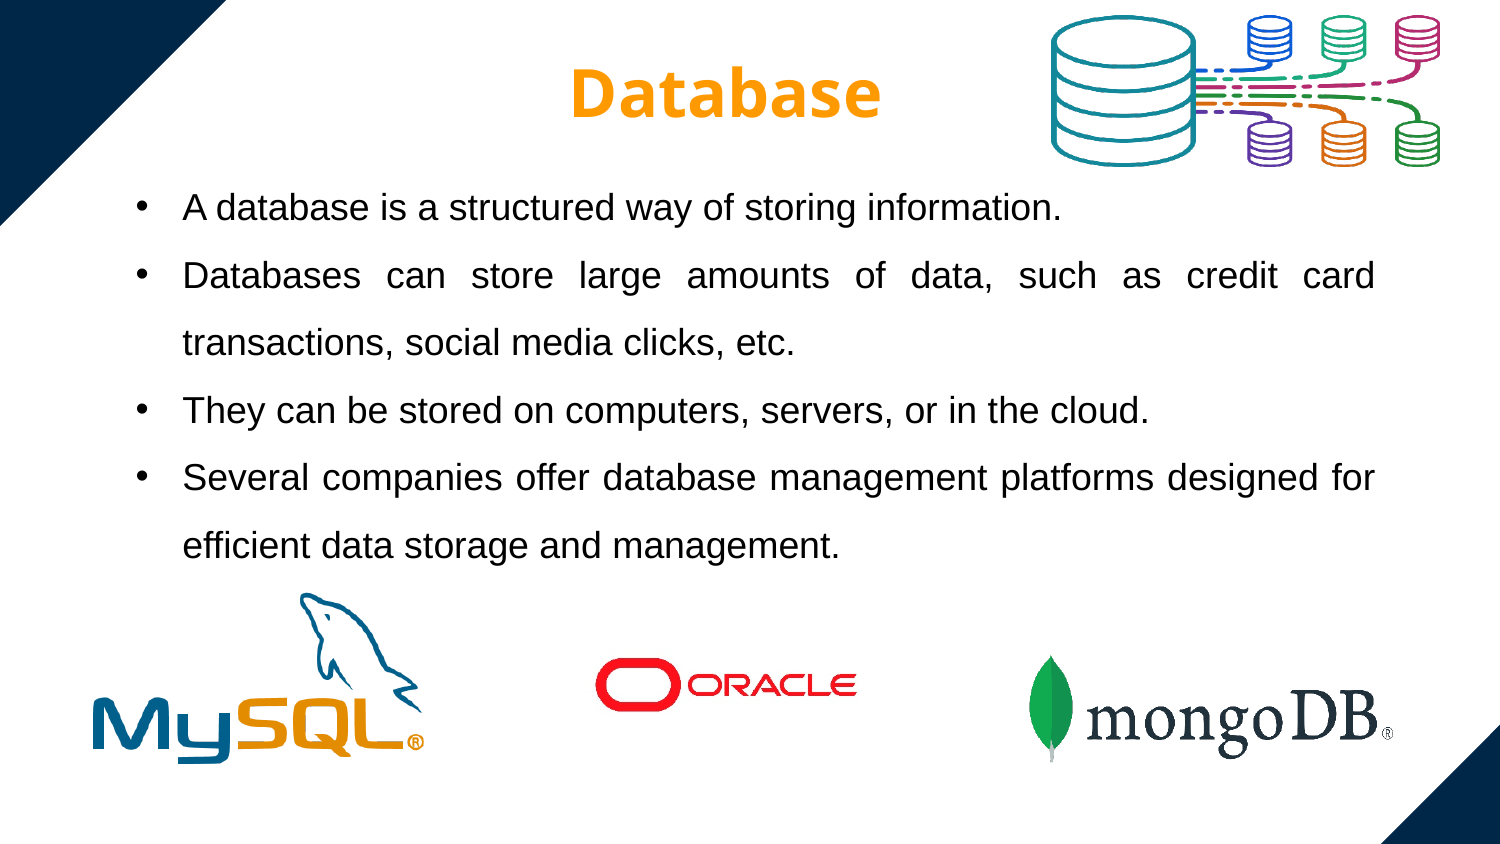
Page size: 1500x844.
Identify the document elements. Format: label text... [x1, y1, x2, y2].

text_box A database is a structured way of storing information. Databases can store large amounts of data, such as credit card transactions, social media clicks, etc. They can be stored on computers, servers, or in the cloud. Several companies offer database management platforms designed for efficient data storage and management. [120, 153, 1391, 574]
picture [1027, 652, 1395, 764]
picture [584, 604, 867, 764]
picture [1050, 14, 1440, 168]
text_box [0, 0, 229, 229]
text_box [1377, 721, 1500, 844]
picture [92, 591, 425, 764]
text_box Database [513, 43, 939, 138]
